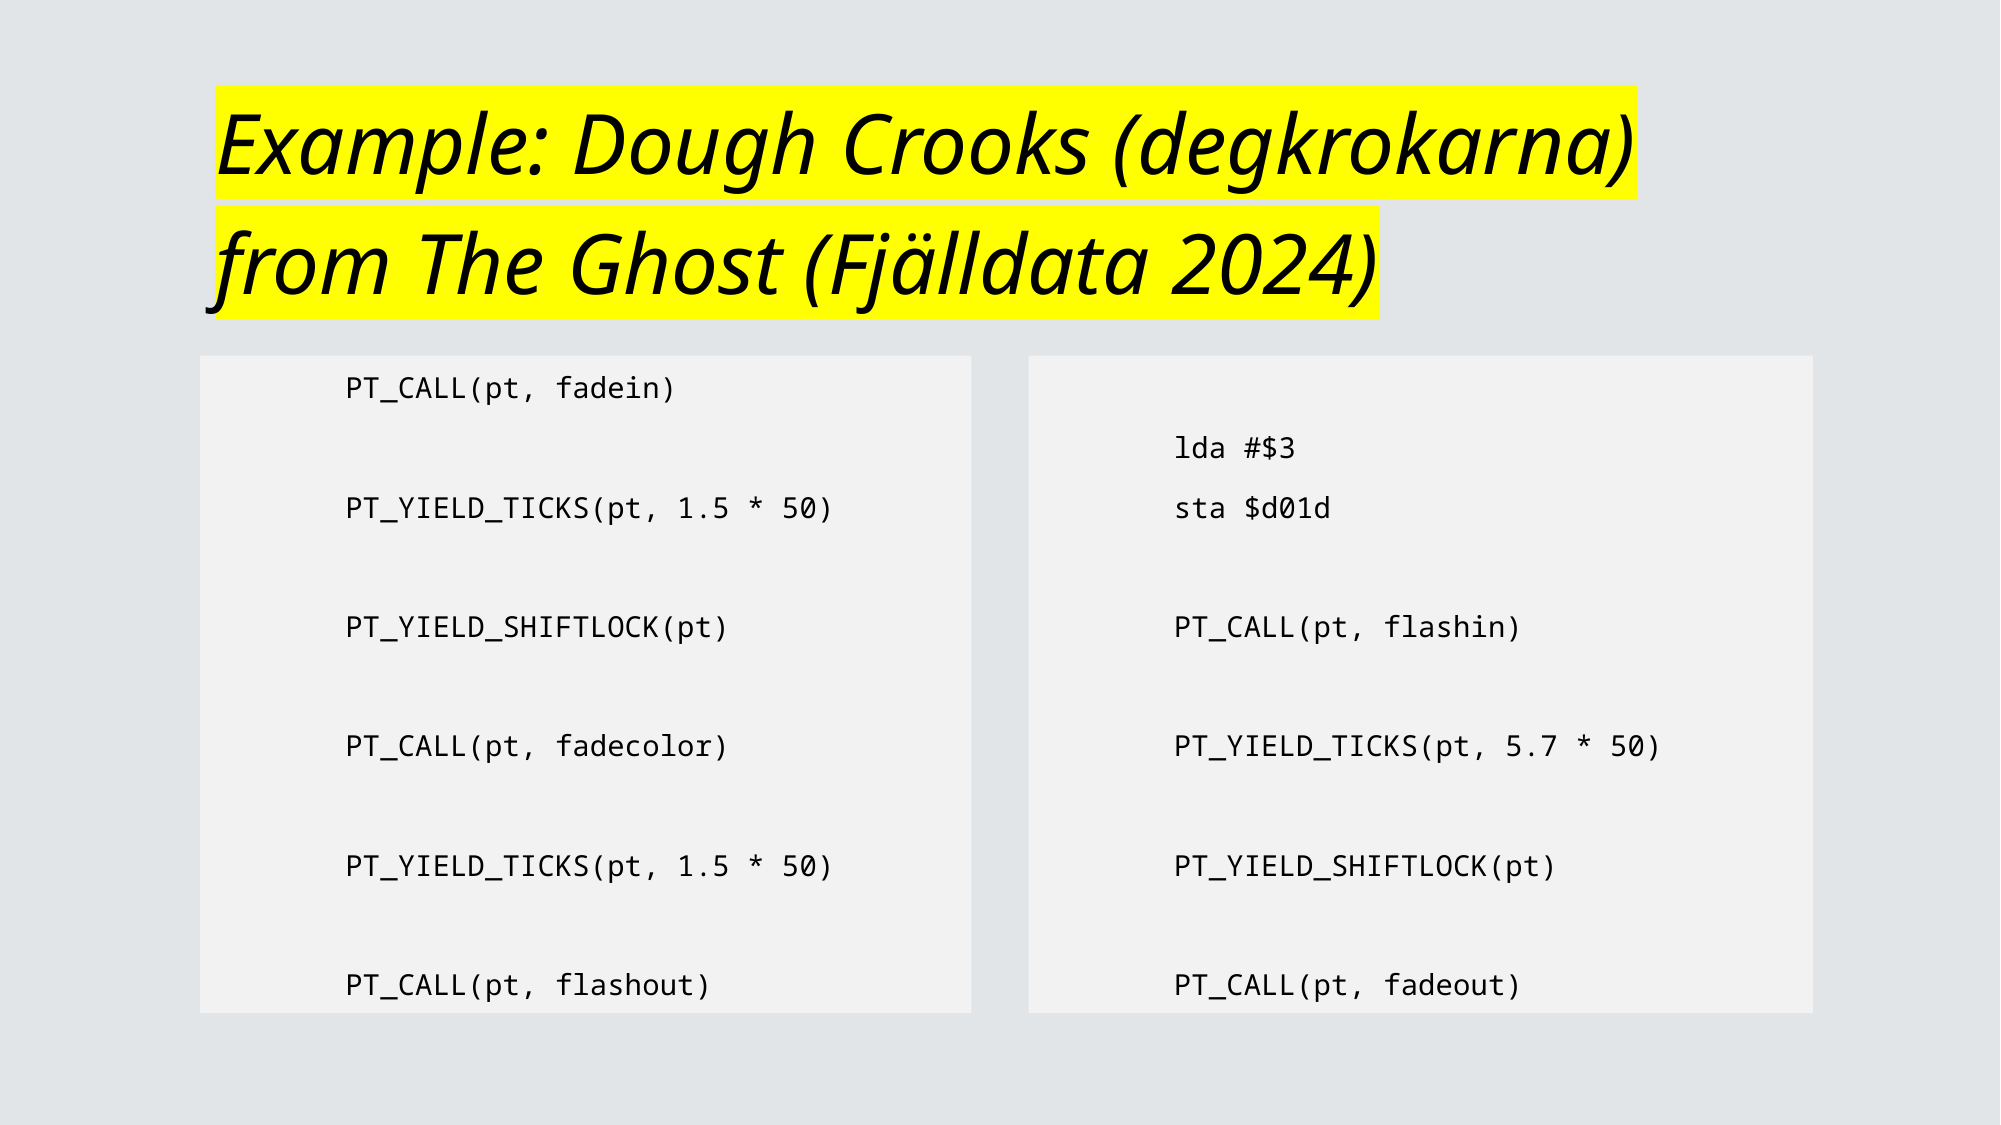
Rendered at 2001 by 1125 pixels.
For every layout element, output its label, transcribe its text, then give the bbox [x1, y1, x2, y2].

title Example: Dough Crooks (degkrokarna) from The Ghost (Fjälldata 2024) [200, 59, 1758, 319]
list lda #$3 sta $d01d PT_CALL(pt, flashin) PT_YIELD_TICKS(pt, 5.7 * 50) PT_YIELD_SHIFTLOCK(pt) PT_CALL(pt, fadeout) [1028, 355, 1813, 1014]
list PT_CALL(pt, fadein) PT_YIELD_TICKS(pt, 1.5 * 50) PT_YIELD_SHIFTLOCK(pt) PT_CALL(pt, fadecolor) PT_YIELD_TICKS(pt, 1.5 * 50) PT_CALL(pt, flashout) [200, 355, 972, 1014]
